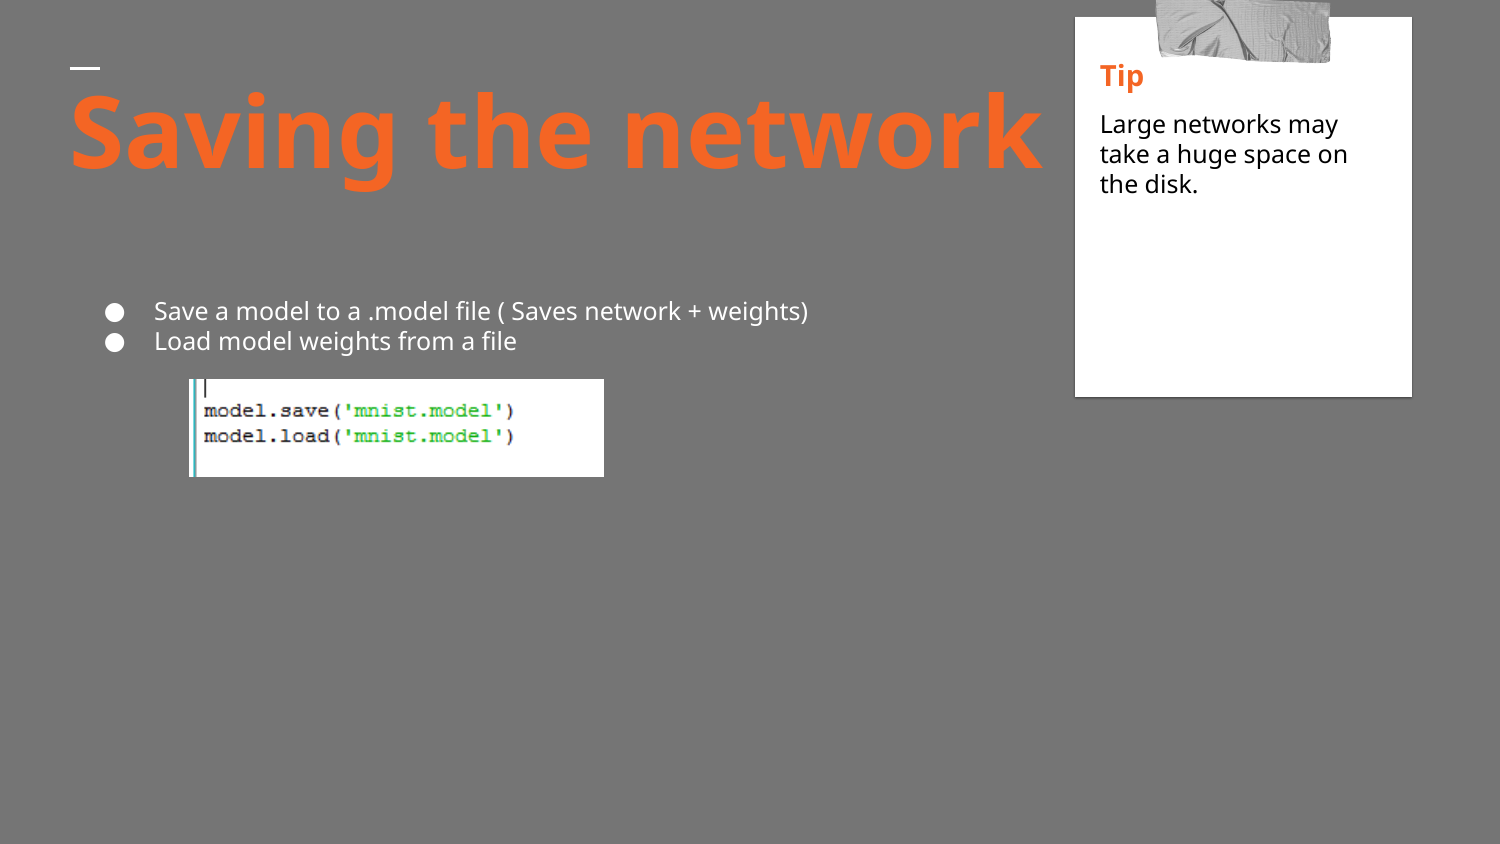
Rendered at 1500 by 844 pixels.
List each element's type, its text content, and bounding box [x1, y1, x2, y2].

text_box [1061, 0, 1425, 412]
picture [188, 378, 604, 477]
text_box Save a model to a .model file ( Saves network + weights) Load model weights from a file [64, 253, 1043, 397]
title Saving the network [54, 53, 1056, 212]
